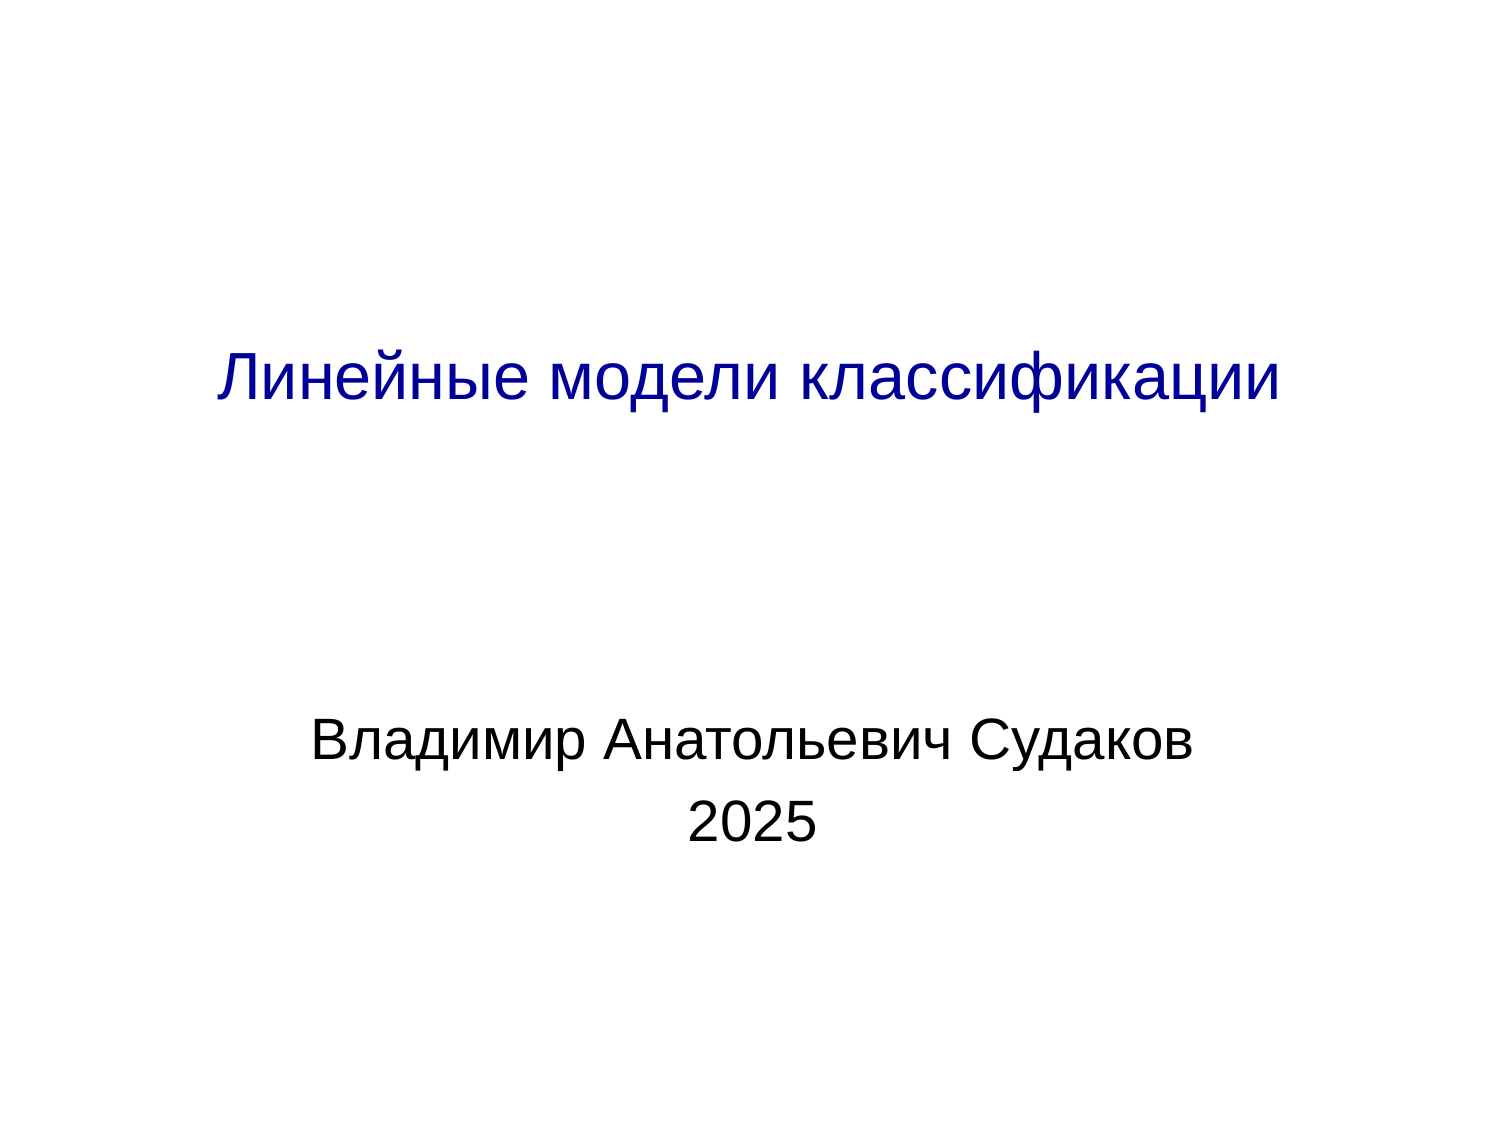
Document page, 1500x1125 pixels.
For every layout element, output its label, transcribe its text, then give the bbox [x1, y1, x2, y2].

title Линейные модели классификации [112, 172, 1388, 414]
subtitle Владимир Анатольевич Судаков 2025 [0, 550, 1500, 925]
